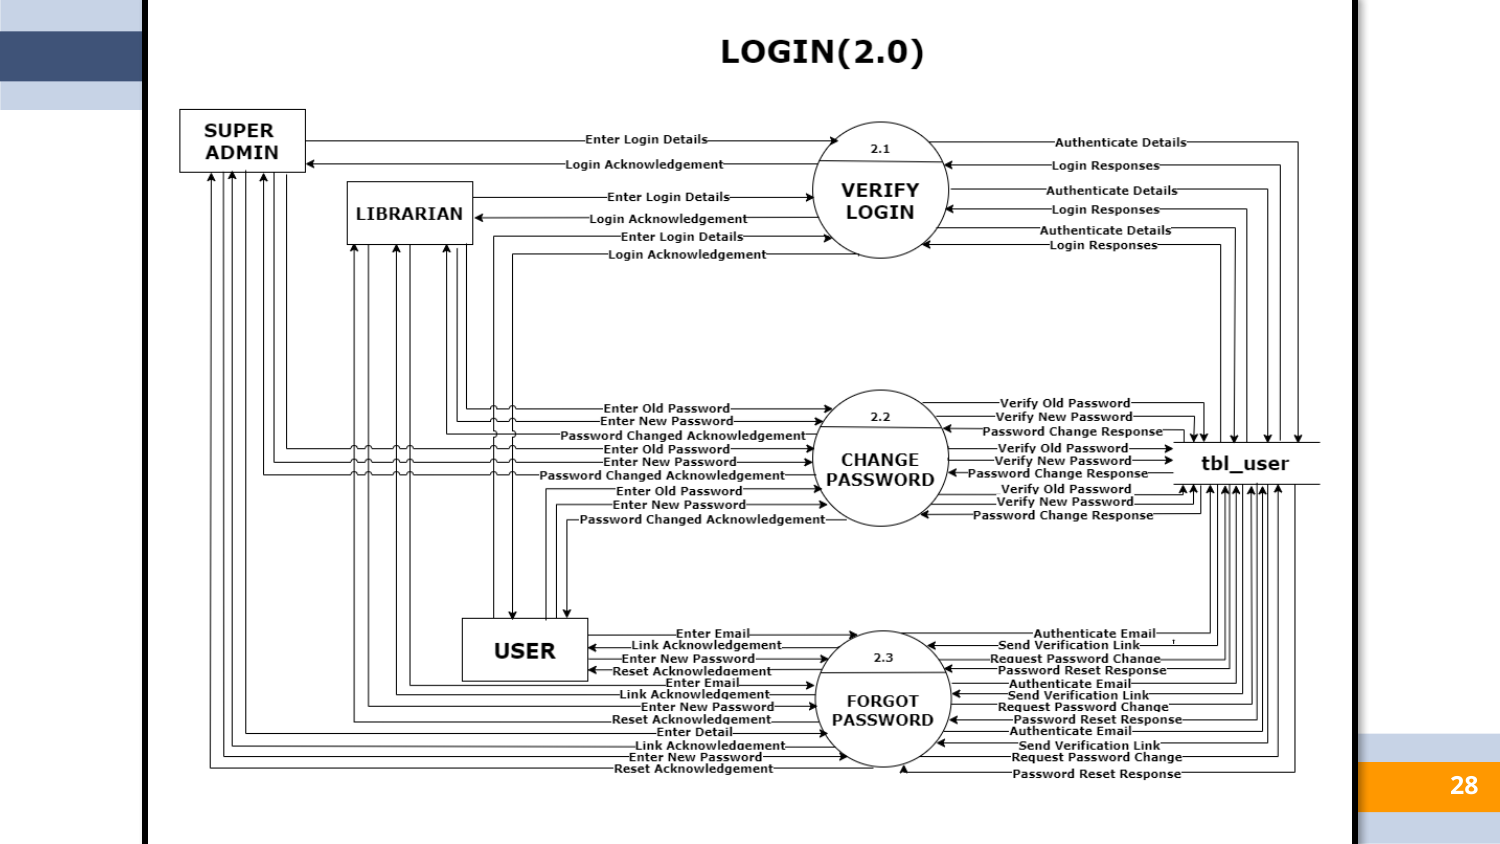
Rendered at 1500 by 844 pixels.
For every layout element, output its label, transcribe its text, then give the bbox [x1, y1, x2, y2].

picture [147, 0, 1352, 844]
slide_number 28 [1367, 760, 1494, 813]
